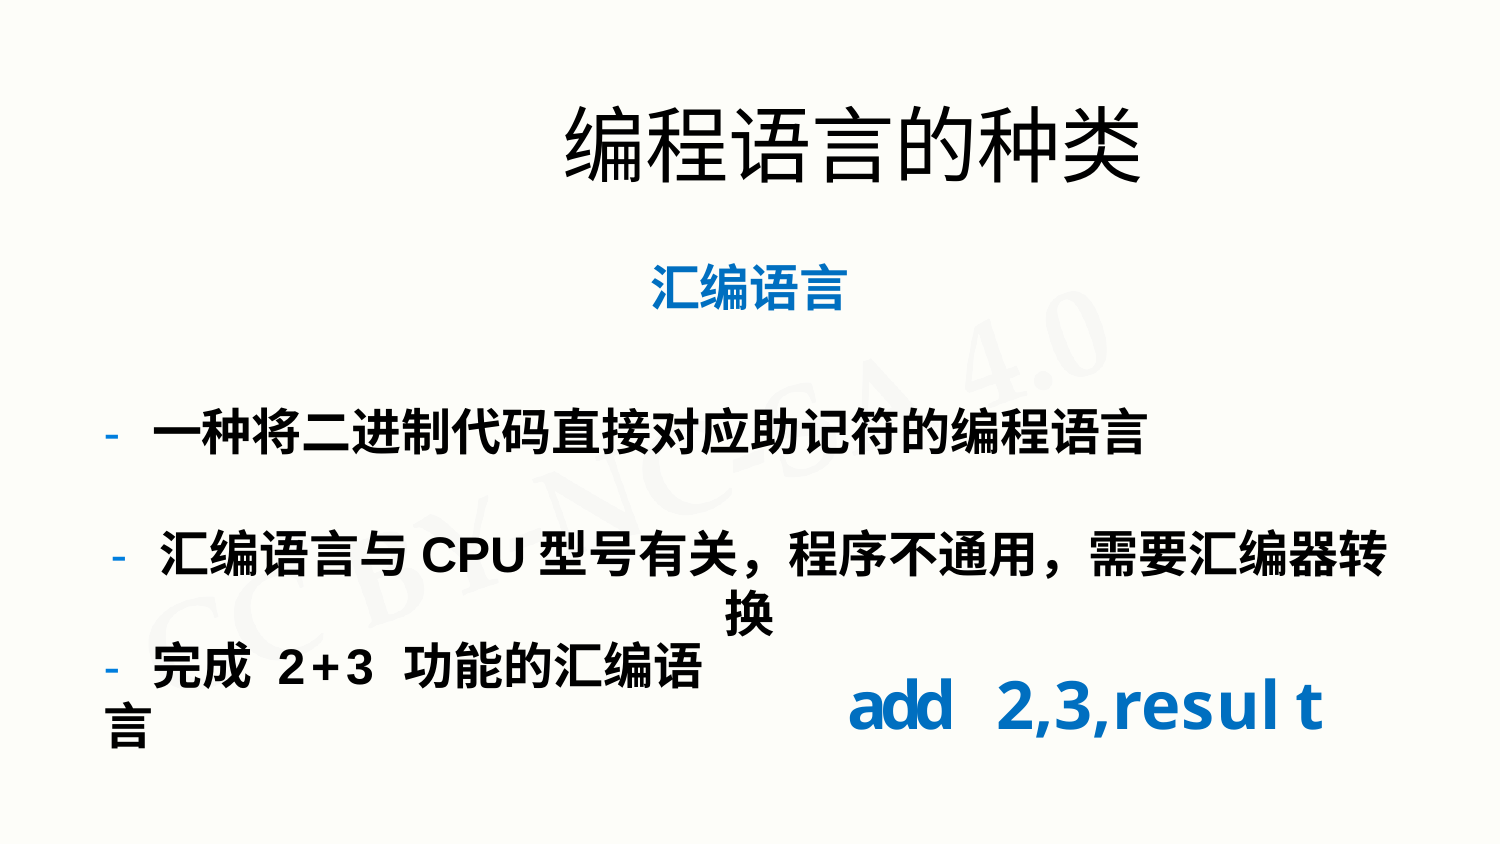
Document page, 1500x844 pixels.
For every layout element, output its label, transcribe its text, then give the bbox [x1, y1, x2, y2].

text_box - 完成 2+3 功能的汇编语言 [101, 634, 722, 755]
text_box 汇编语言 - 一种将二进制代码直接对应助记符的编程语言 - 汇编语言与CPU型号有关，程序不通用，需要汇编器转换 [101, 256, 1398, 643]
title 编程语言的种类 [268, 93, 1231, 235]
text_box add 2,3,result [845, 663, 1364, 744]
